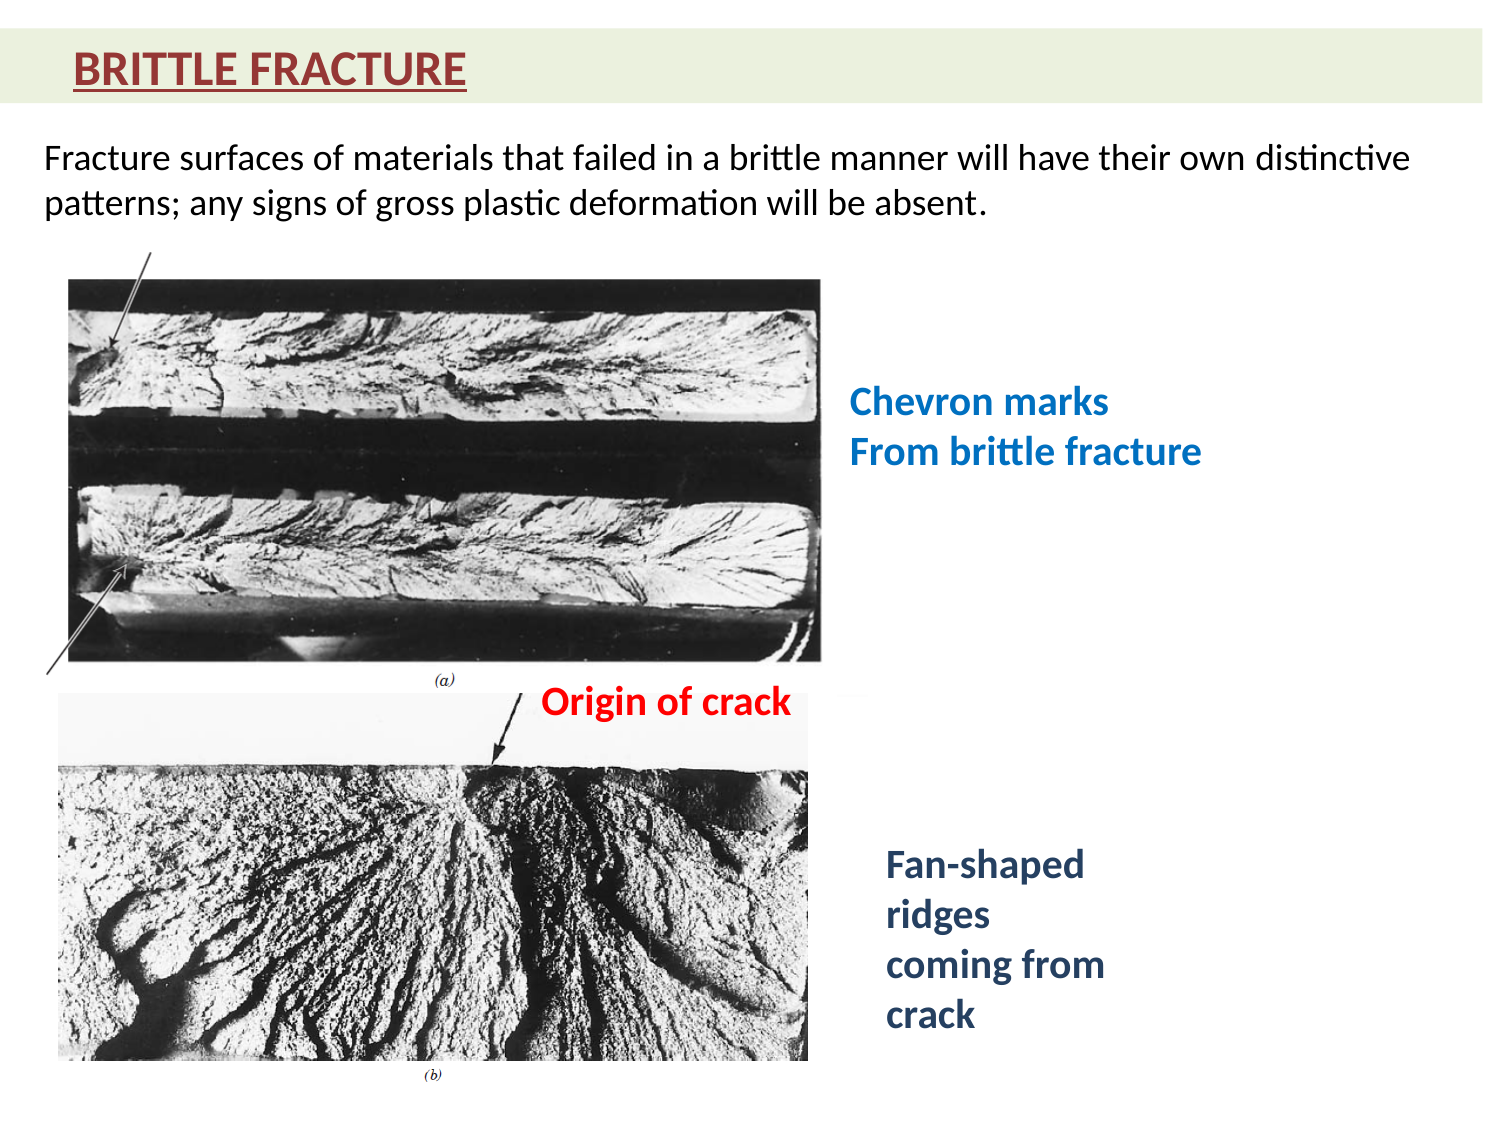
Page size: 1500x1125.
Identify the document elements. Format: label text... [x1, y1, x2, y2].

text_box Chevron marks From brittle fracture [873, 366, 1424, 481]
text_box BRITTLE FRACTURE [0, 28, 1483, 104]
text_box Fan-shaped ridges coming from crack [871, 829, 1215, 1045]
picture [15, 232, 868, 1083]
text_box Fracture surfaces of materials that failed in a brittle manner will have their own distinctive patterns; any signs of gross plastic deformation will be absent. [29, 125, 1459, 231]
